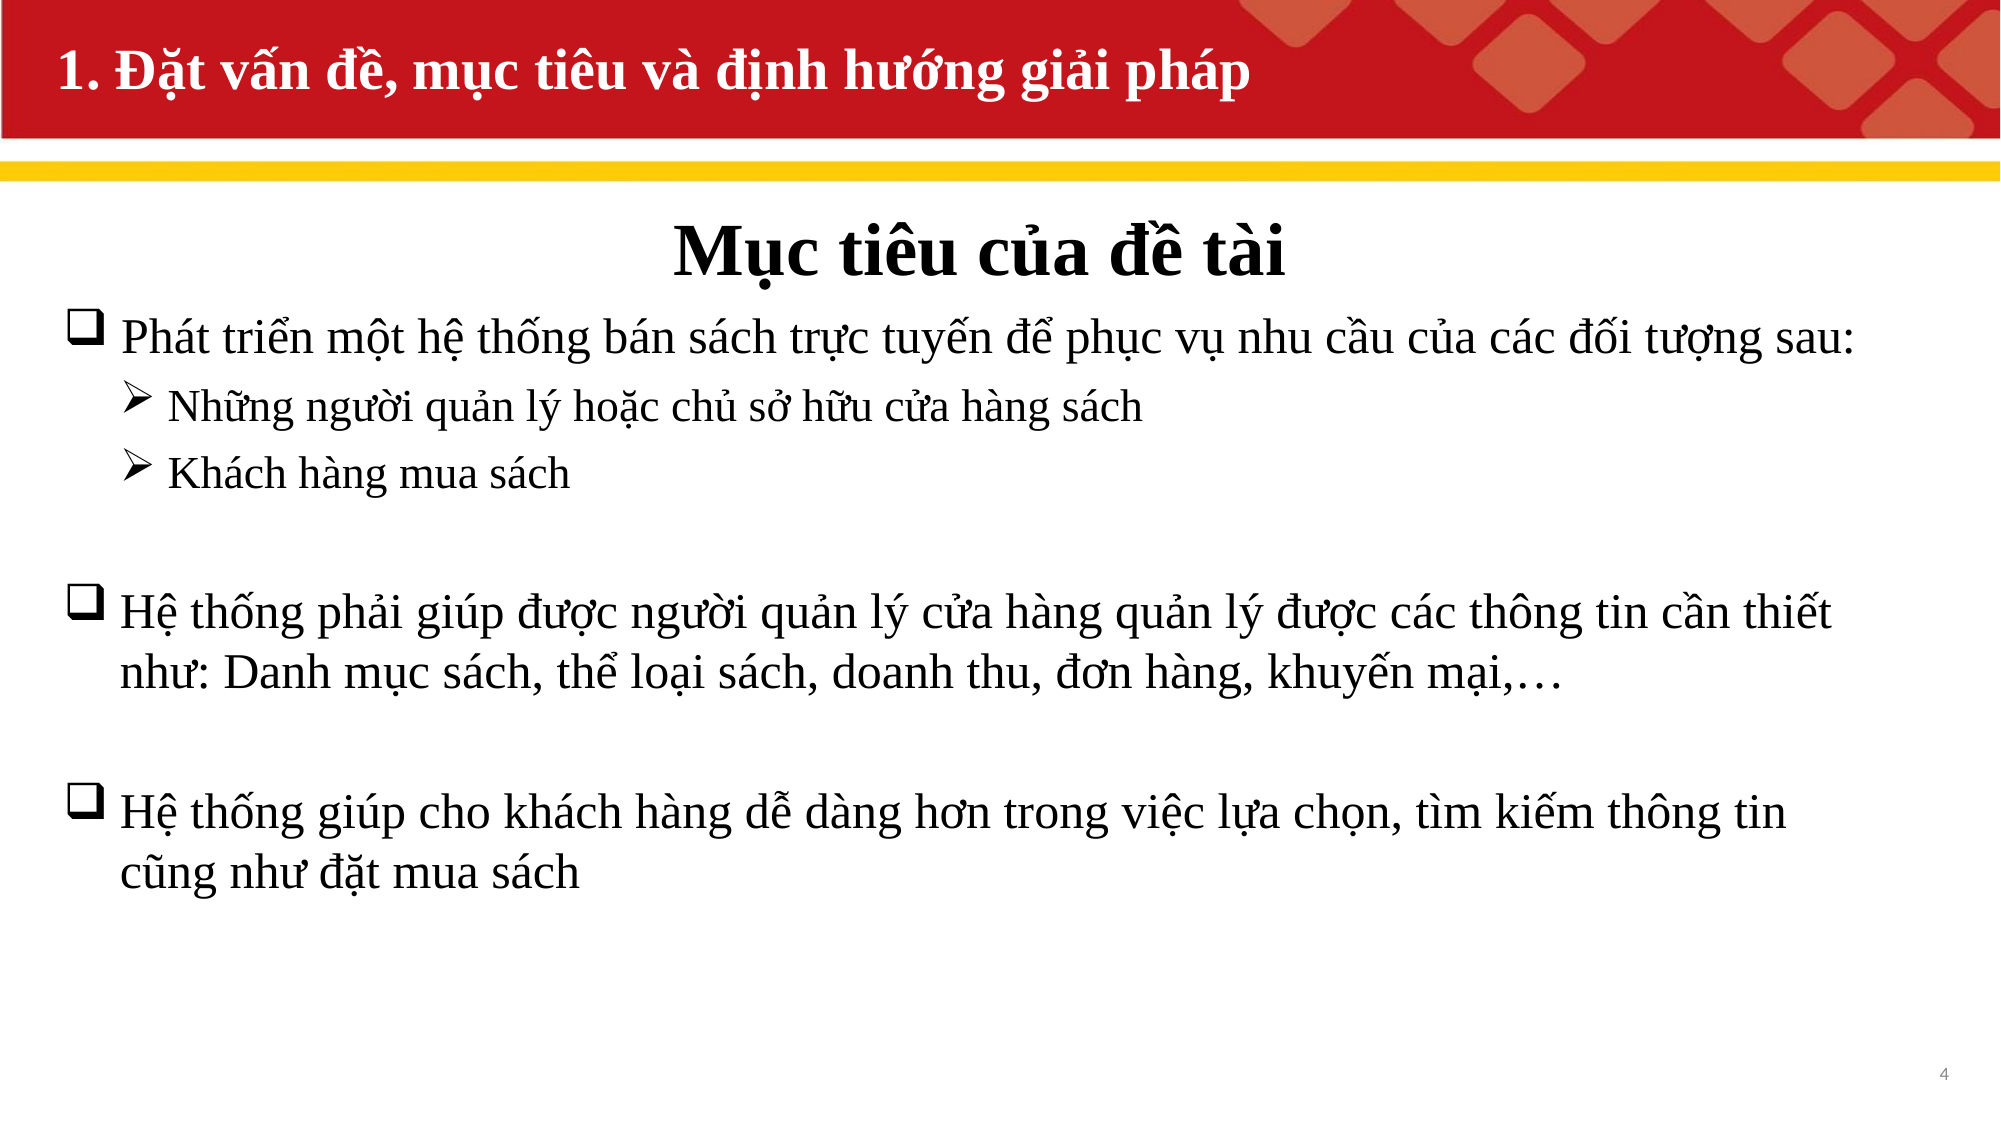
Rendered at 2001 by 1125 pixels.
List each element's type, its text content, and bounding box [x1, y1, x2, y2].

title 1. Đặt vấn đề, mục tiêu và định hướng giải pháp [41, 0, 1962, 141]
picture [0, 0, 2001, 1125]
list Mục tiêu của đề tài Phát triển một hệ thống bán sách trực tuyến để phục vụ nhu cầu của các đối tượng sau: Những người quản lý hoặc chủ sở hữu cửa hàng sách Khách hàng mua sách Hệ thống phải giúp được người quản lý cửa hàng quản lý được các thông tin cần thiết như: Danh mục sách, thể loại sách, doanh thu, đơn hàng, khuyến mại,… Hệ thống giúp cho khách hàng dễ dàng hơn trong việc lựa chọn, tìm kiếm thông tin cũng như đặt mua sách [48, 193, 1912, 1103]
slide_number 4 [1412, 1042, 1965, 1103]
